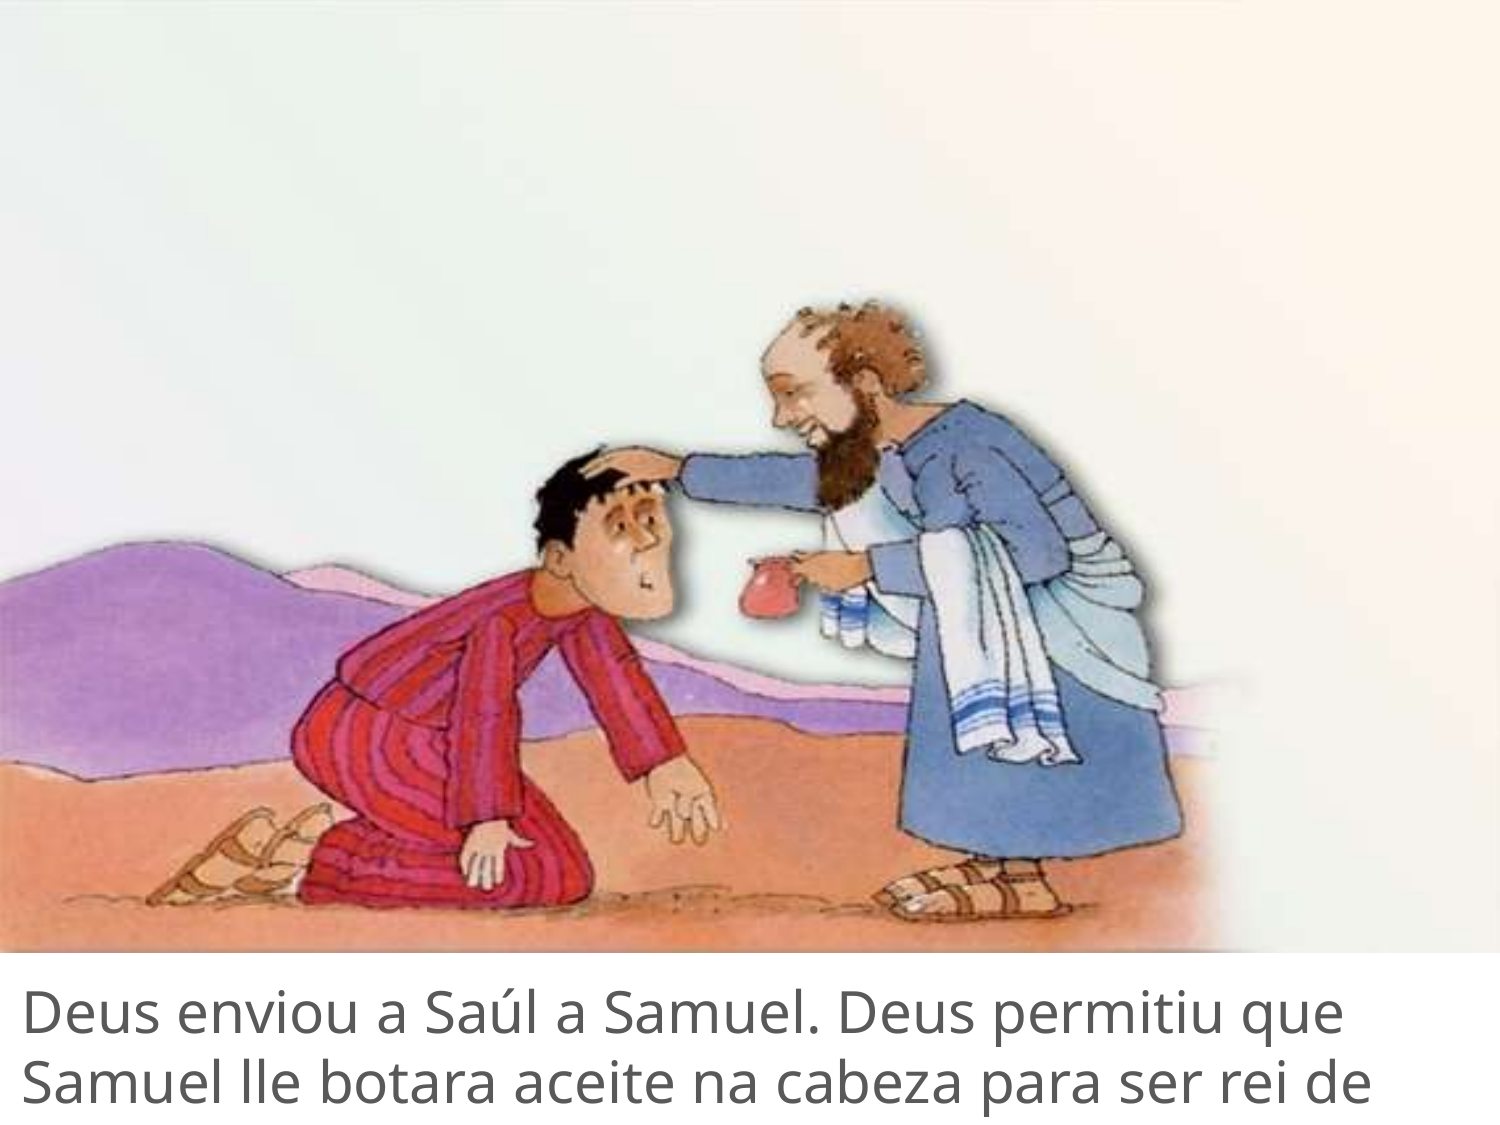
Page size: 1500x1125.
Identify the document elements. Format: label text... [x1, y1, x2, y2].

picture [0, 0, 1500, 953]
text_box Deus enviou a Saúl a Samuel. Deus permitiu que Samuel lle botara aceite na cabeza para ser rei de Israel. [7, 967, 1493, 1125]
